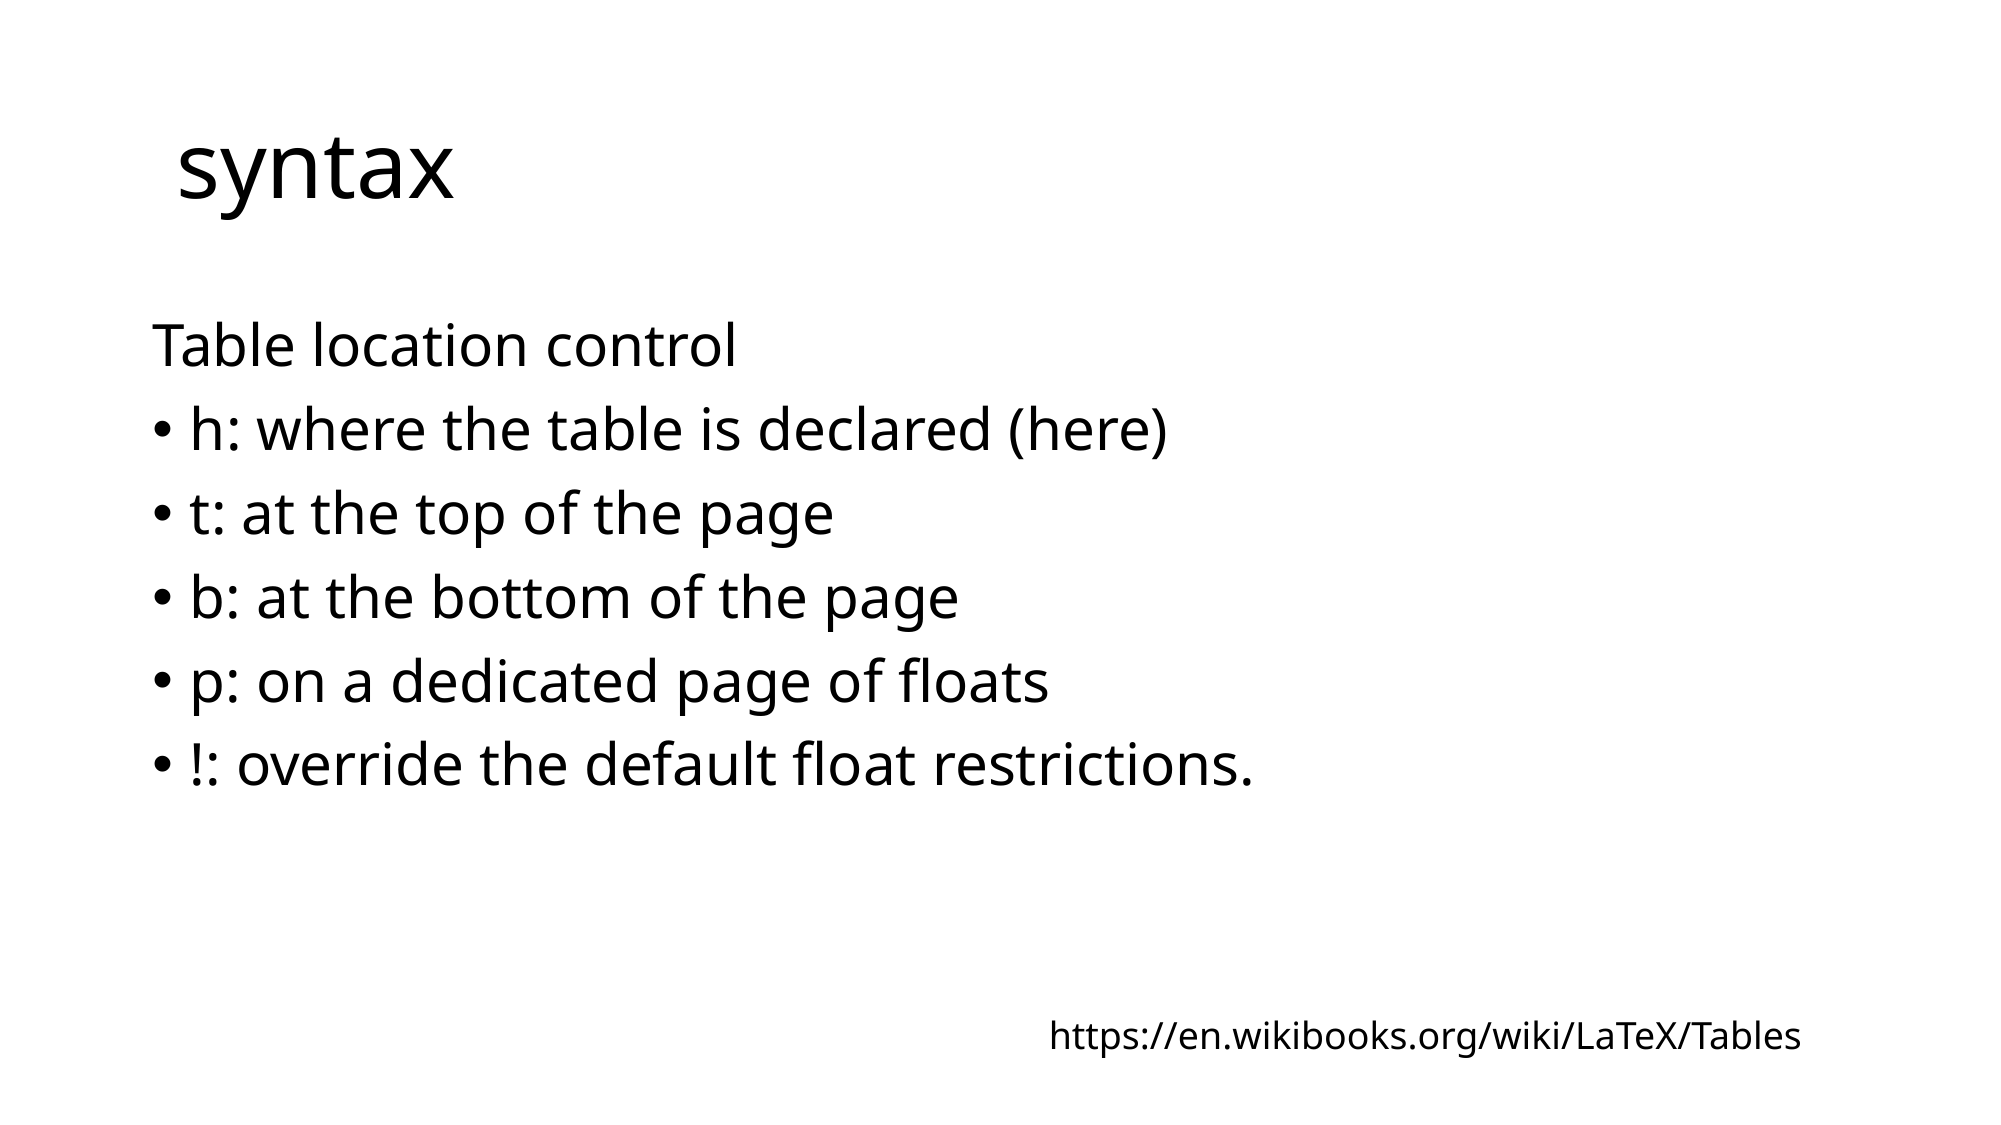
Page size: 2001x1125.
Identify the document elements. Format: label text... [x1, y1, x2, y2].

list Table location control h: where the table is declared (here) t: at the top of the page b: at the bottom of the page p: on a dedicated page of floats !: override the default float restrictions. [137, 309, 1863, 1023]
text_box https://en.wikibooks.org/wiki/LaTeX/Tables [1034, 1004, 2000, 1065]
